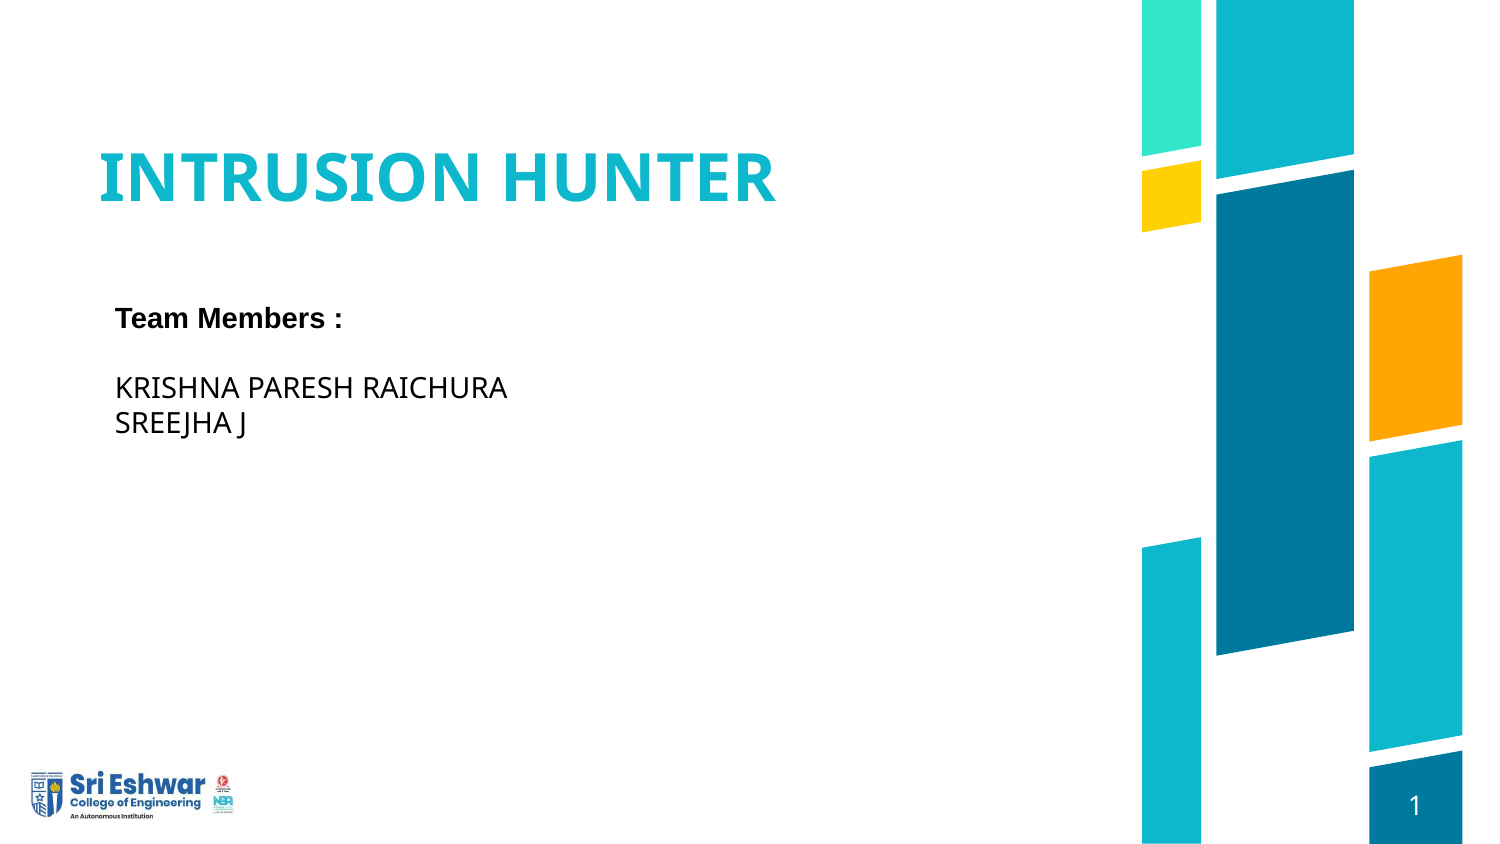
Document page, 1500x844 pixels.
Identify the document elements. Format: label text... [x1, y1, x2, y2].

title INTRUSION HUNTER [99, 66, 1102, 216]
picture [24, 768, 238, 822]
text_box Team Members : KRISHNA PARESH RAICHURA SREEJHA J [99, 221, 850, 552]
slide_number 1 [1369, 769, 1463, 844]
